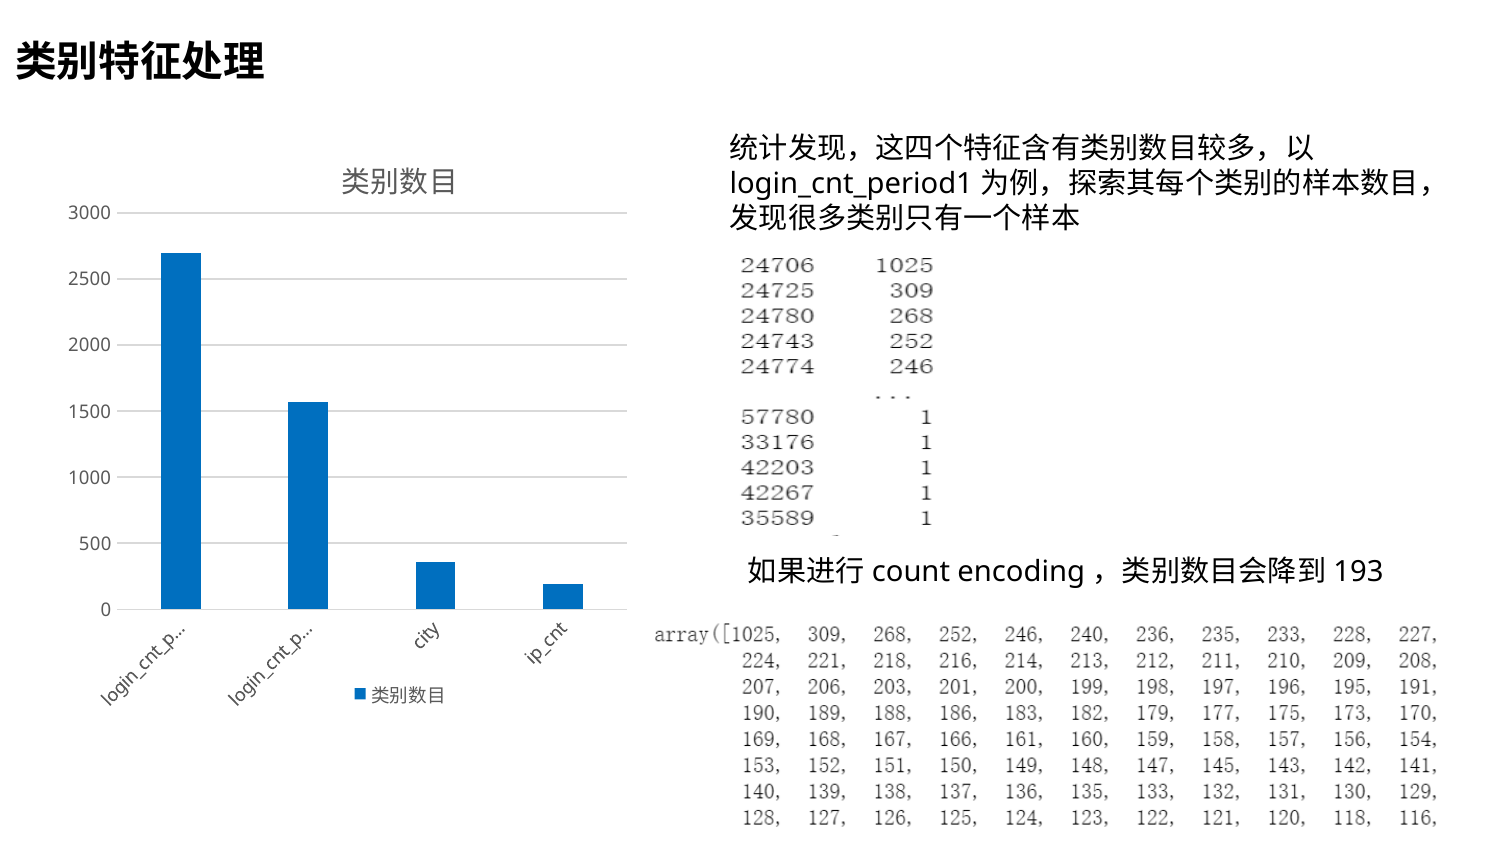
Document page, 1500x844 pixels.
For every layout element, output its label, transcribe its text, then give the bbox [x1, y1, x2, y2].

text_box 统计发现，这四个特征含有类别数目较多，以login_cnt_period1为例，探索其每个类别的样本数目，发现很多类别只有一个样本 [714, 122, 1481, 243]
title 类别特征处理 [0, 16, 1135, 104]
chart [67, 129, 725, 714]
text_box 如果进行count encoding，类别数目会降到193 [733, 545, 1481, 596]
picture [653, 613, 1441, 833]
picture [733, 252, 984, 536]
